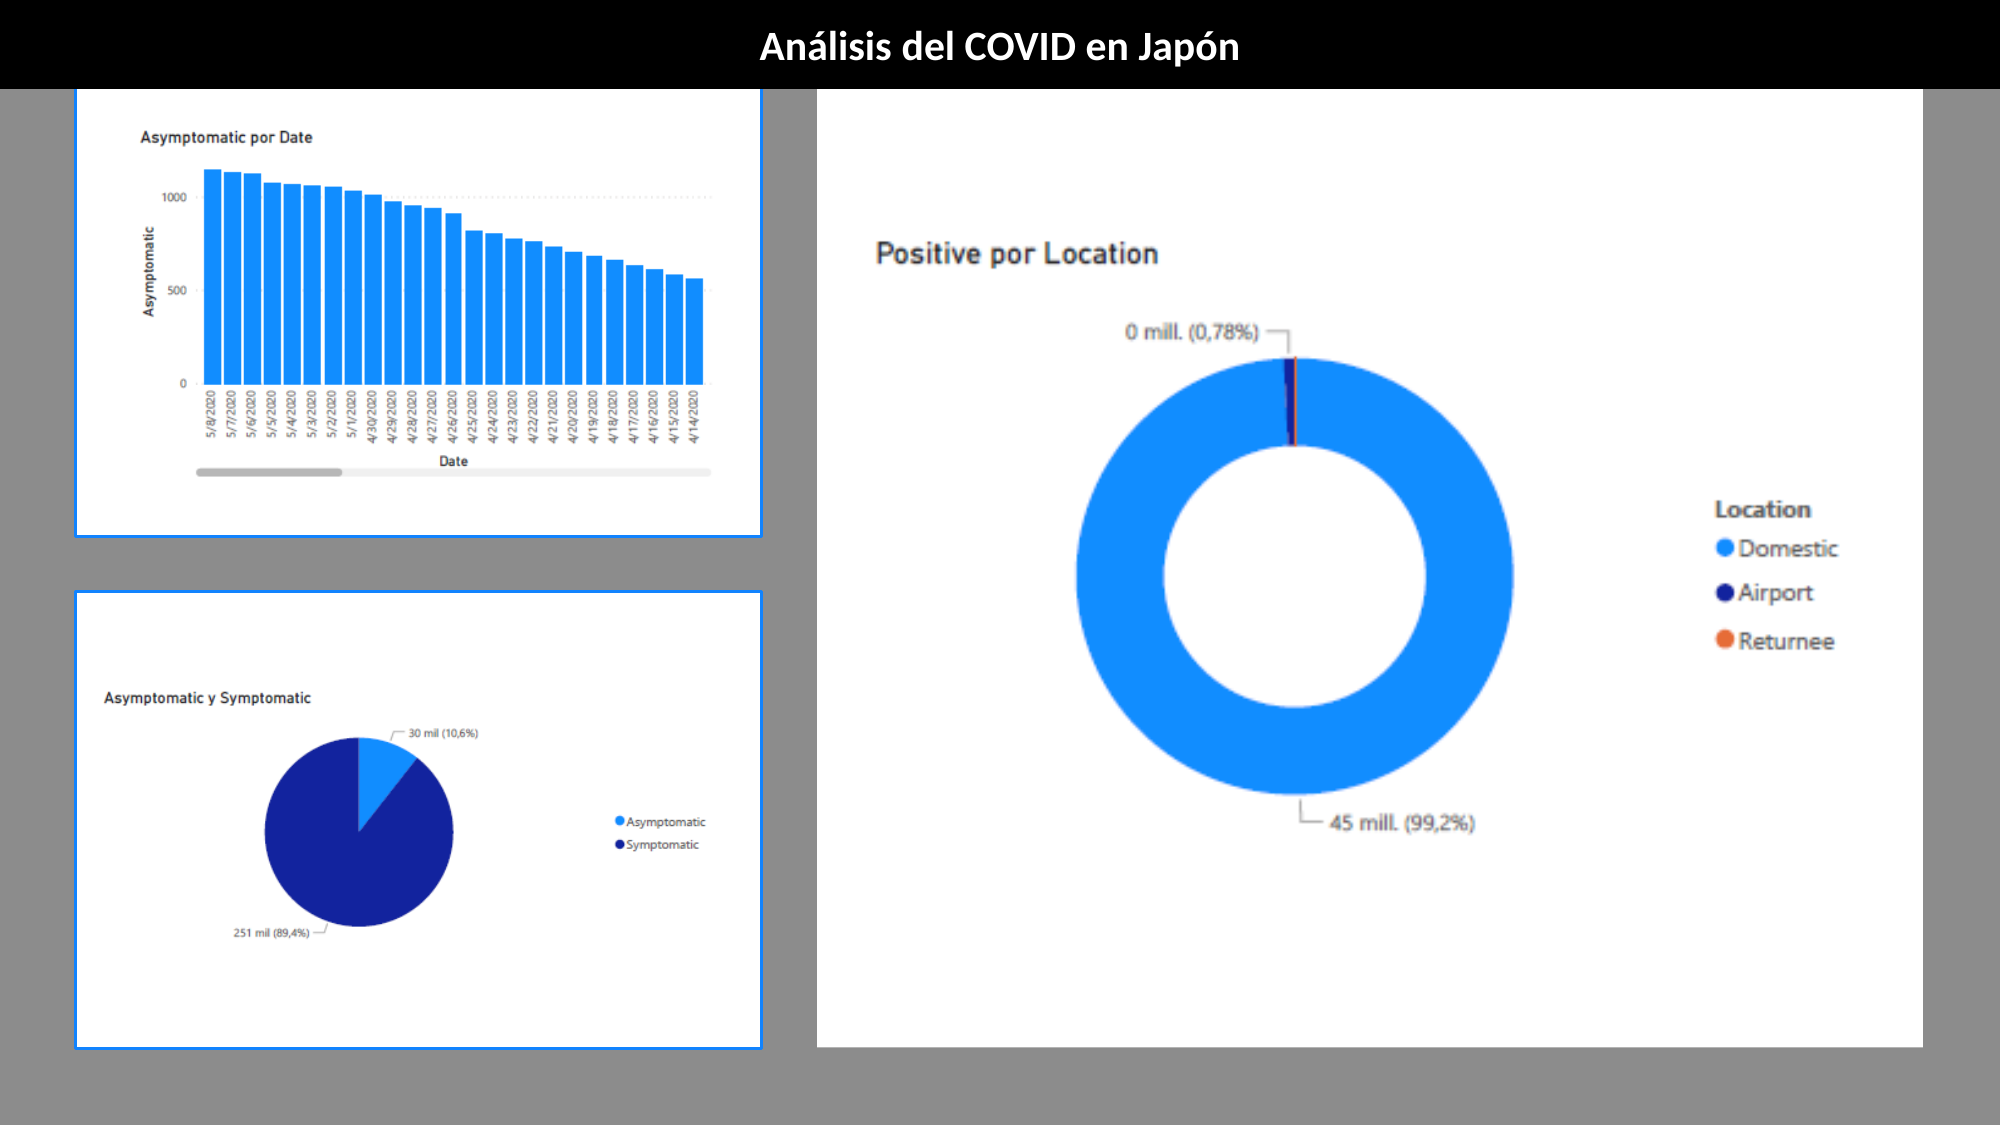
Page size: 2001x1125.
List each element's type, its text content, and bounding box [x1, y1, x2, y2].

text_box [73, 589, 763, 1051]
text_box [73, 89, 763, 538]
picture [101, 115, 735, 502]
text_box [0, 89, 2000, 1125]
text_box [815, 89, 1925, 1049]
picture [843, 213, 1896, 914]
picture [101, 662, 735, 973]
text_box Análisis del COVID en Japón [0, 0, 2000, 89]
